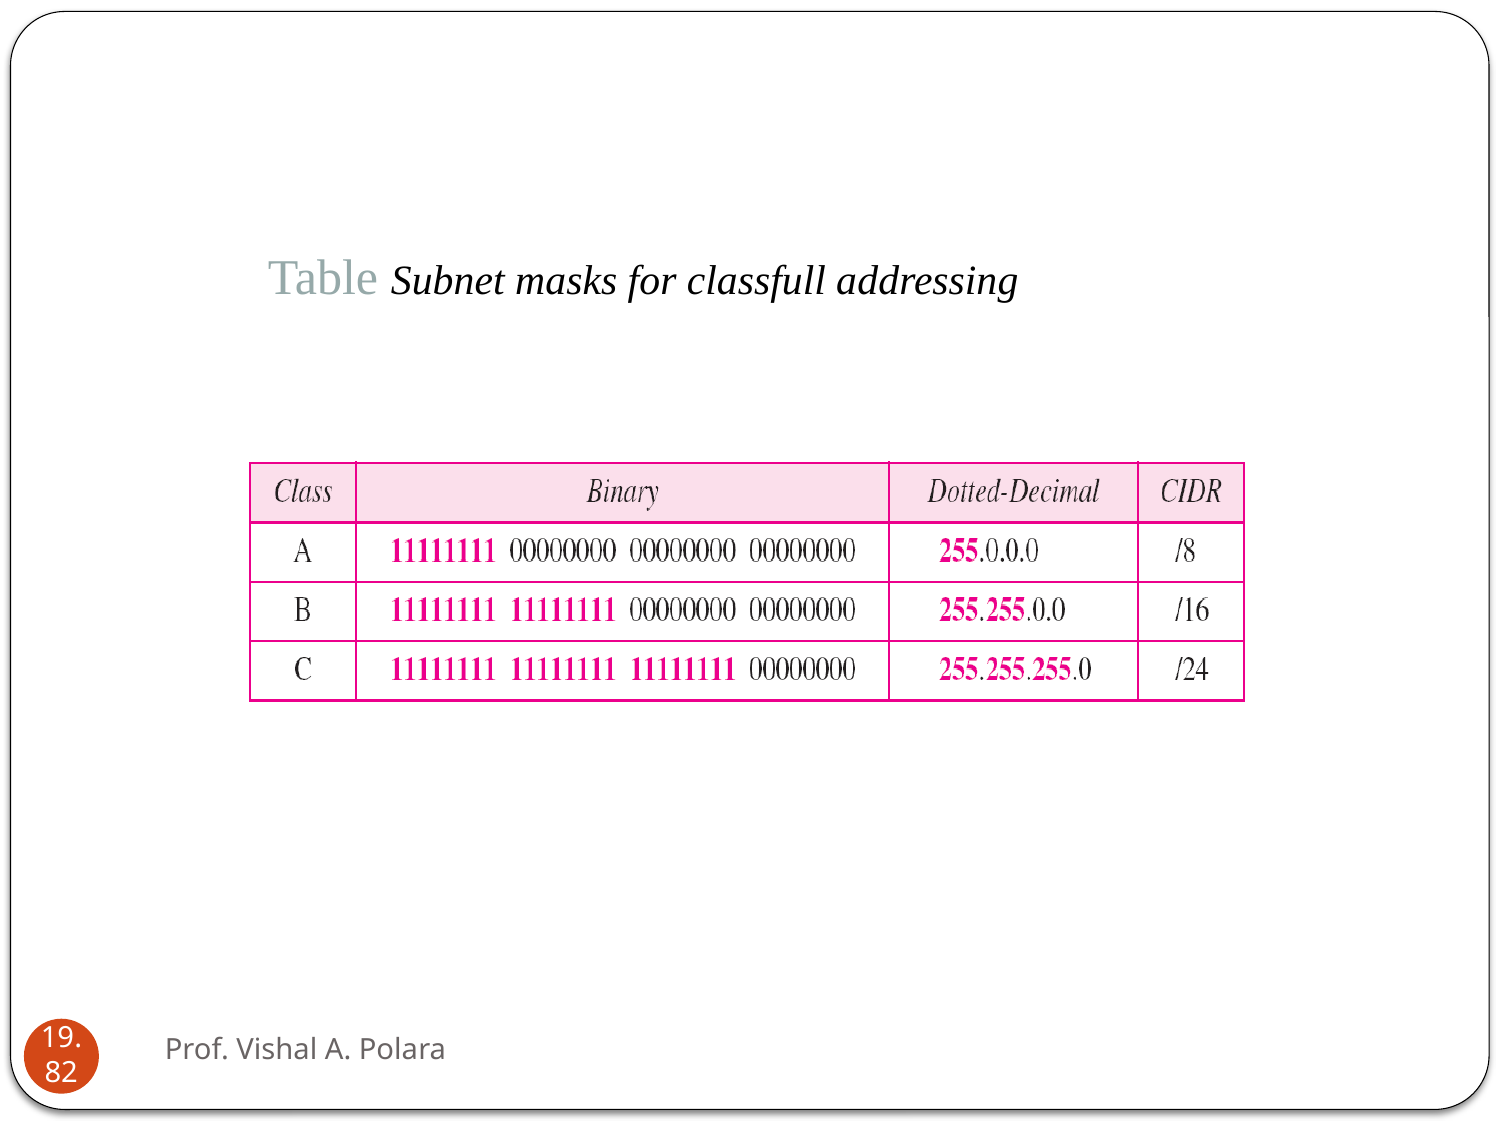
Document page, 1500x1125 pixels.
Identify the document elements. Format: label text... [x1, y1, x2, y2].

footer Prof. Vishal A. Polara [150, 1012, 800, 1088]
picture [235, 446, 1257, 713]
text_box Table Subnet masks for classfull addressing [253, 237, 1263, 313]
slide_number 19.82 [23, 1018, 99, 1094]
